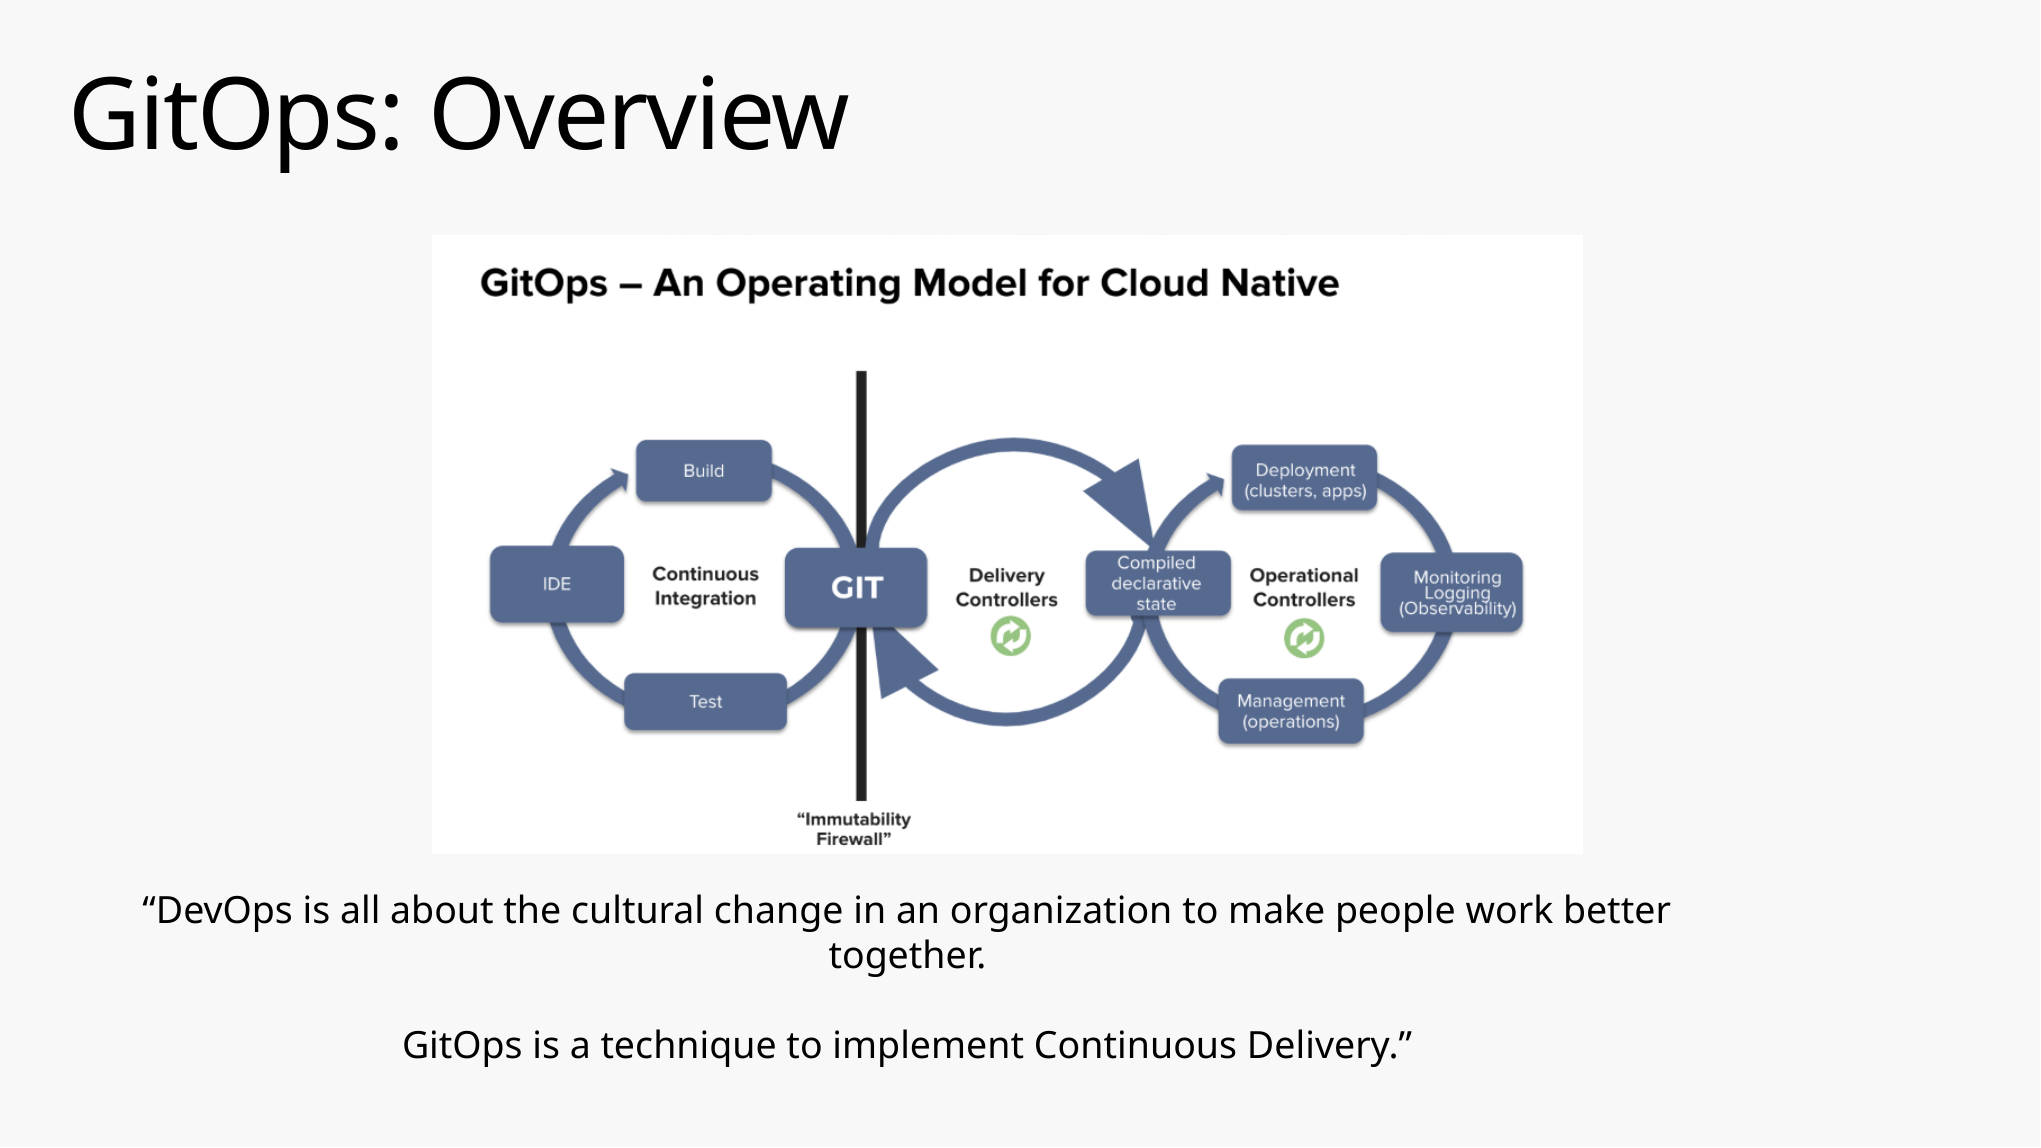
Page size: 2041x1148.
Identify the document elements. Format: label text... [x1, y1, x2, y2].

picture [432, 235, 1583, 854]
title GitOps: Overview [45, 48, 1971, 199]
text_box “DevOps is all about the cultural change in an organization to make people work better together. GitOps is a technique to implement Continuous Delivery.” [70, 878, 1745, 1119]
